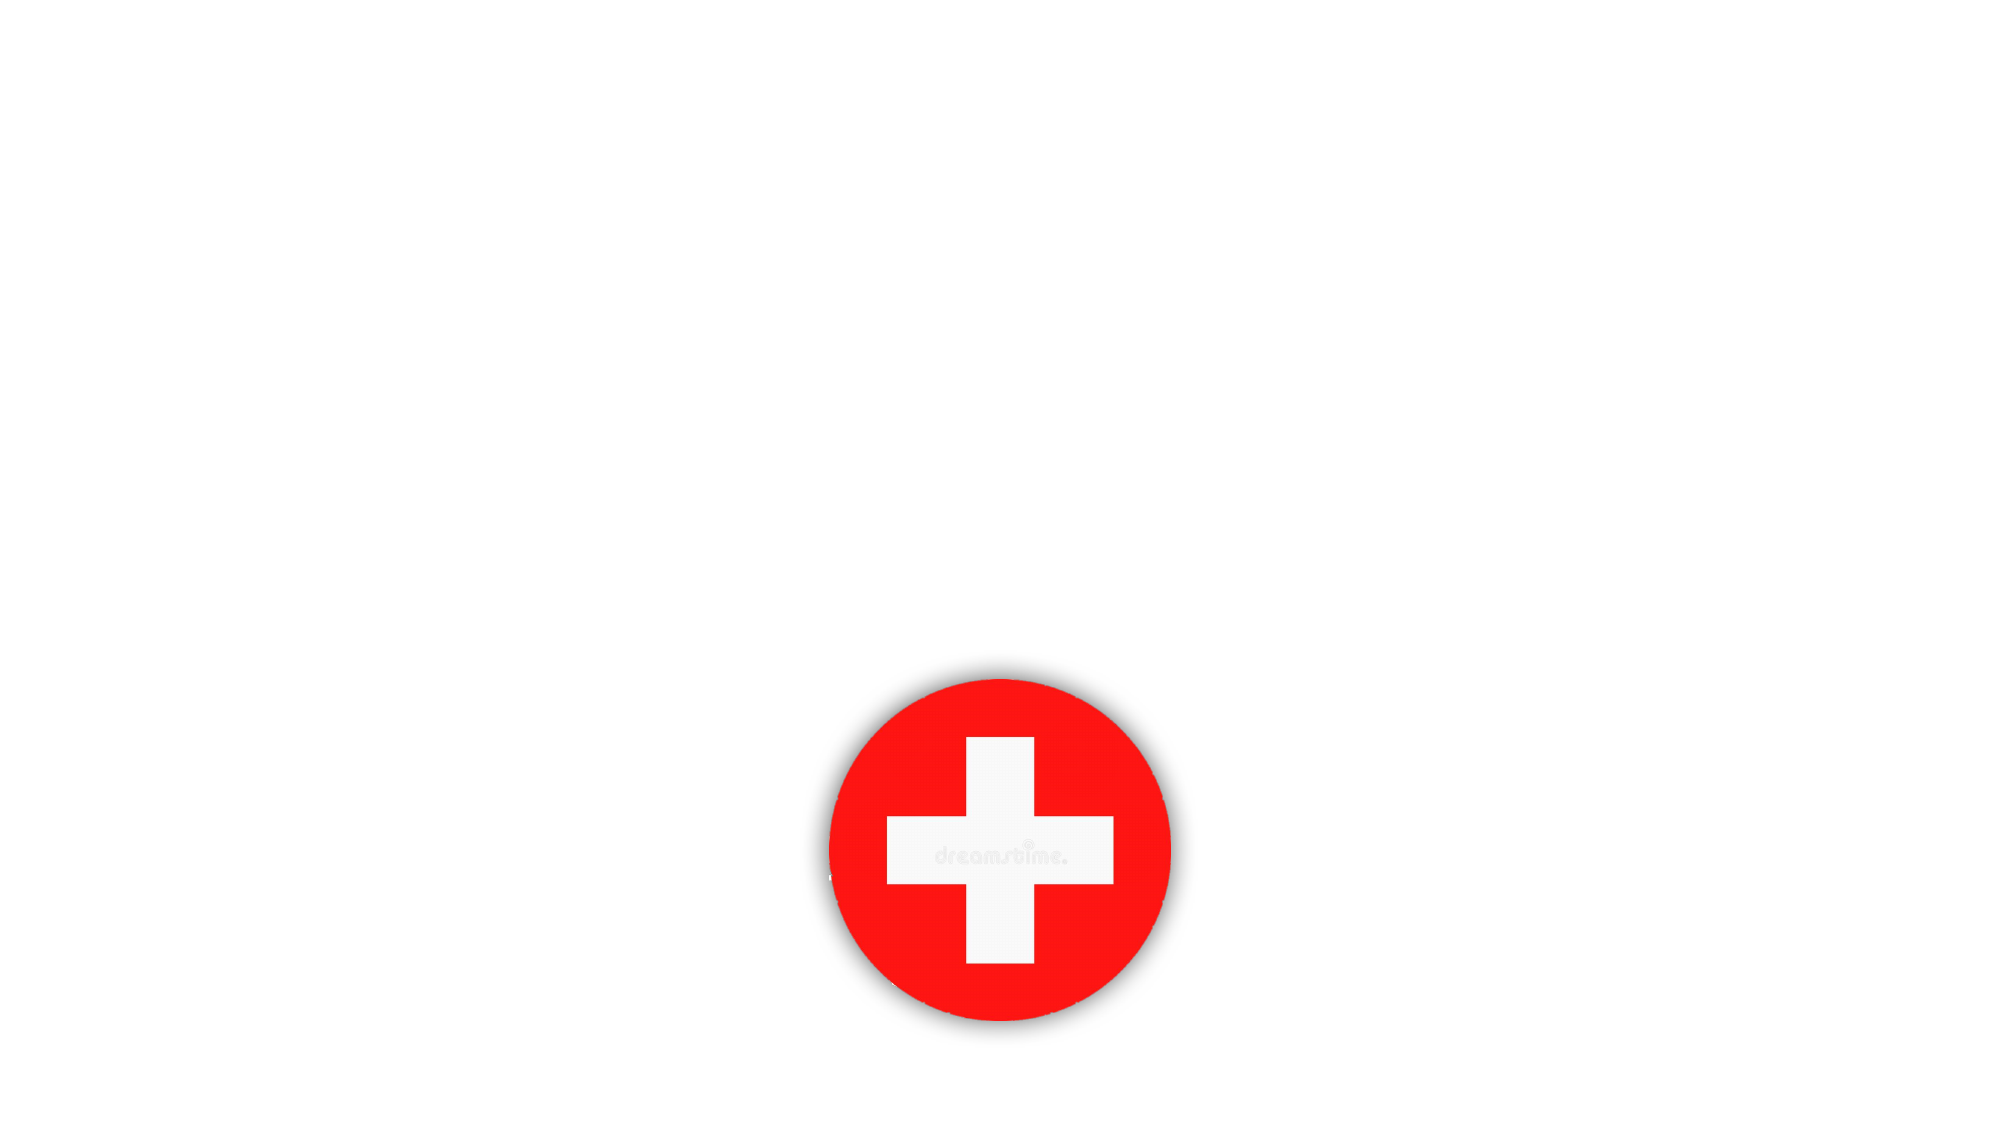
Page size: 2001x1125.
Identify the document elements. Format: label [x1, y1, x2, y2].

picture [829, 679, 1171, 1021]
